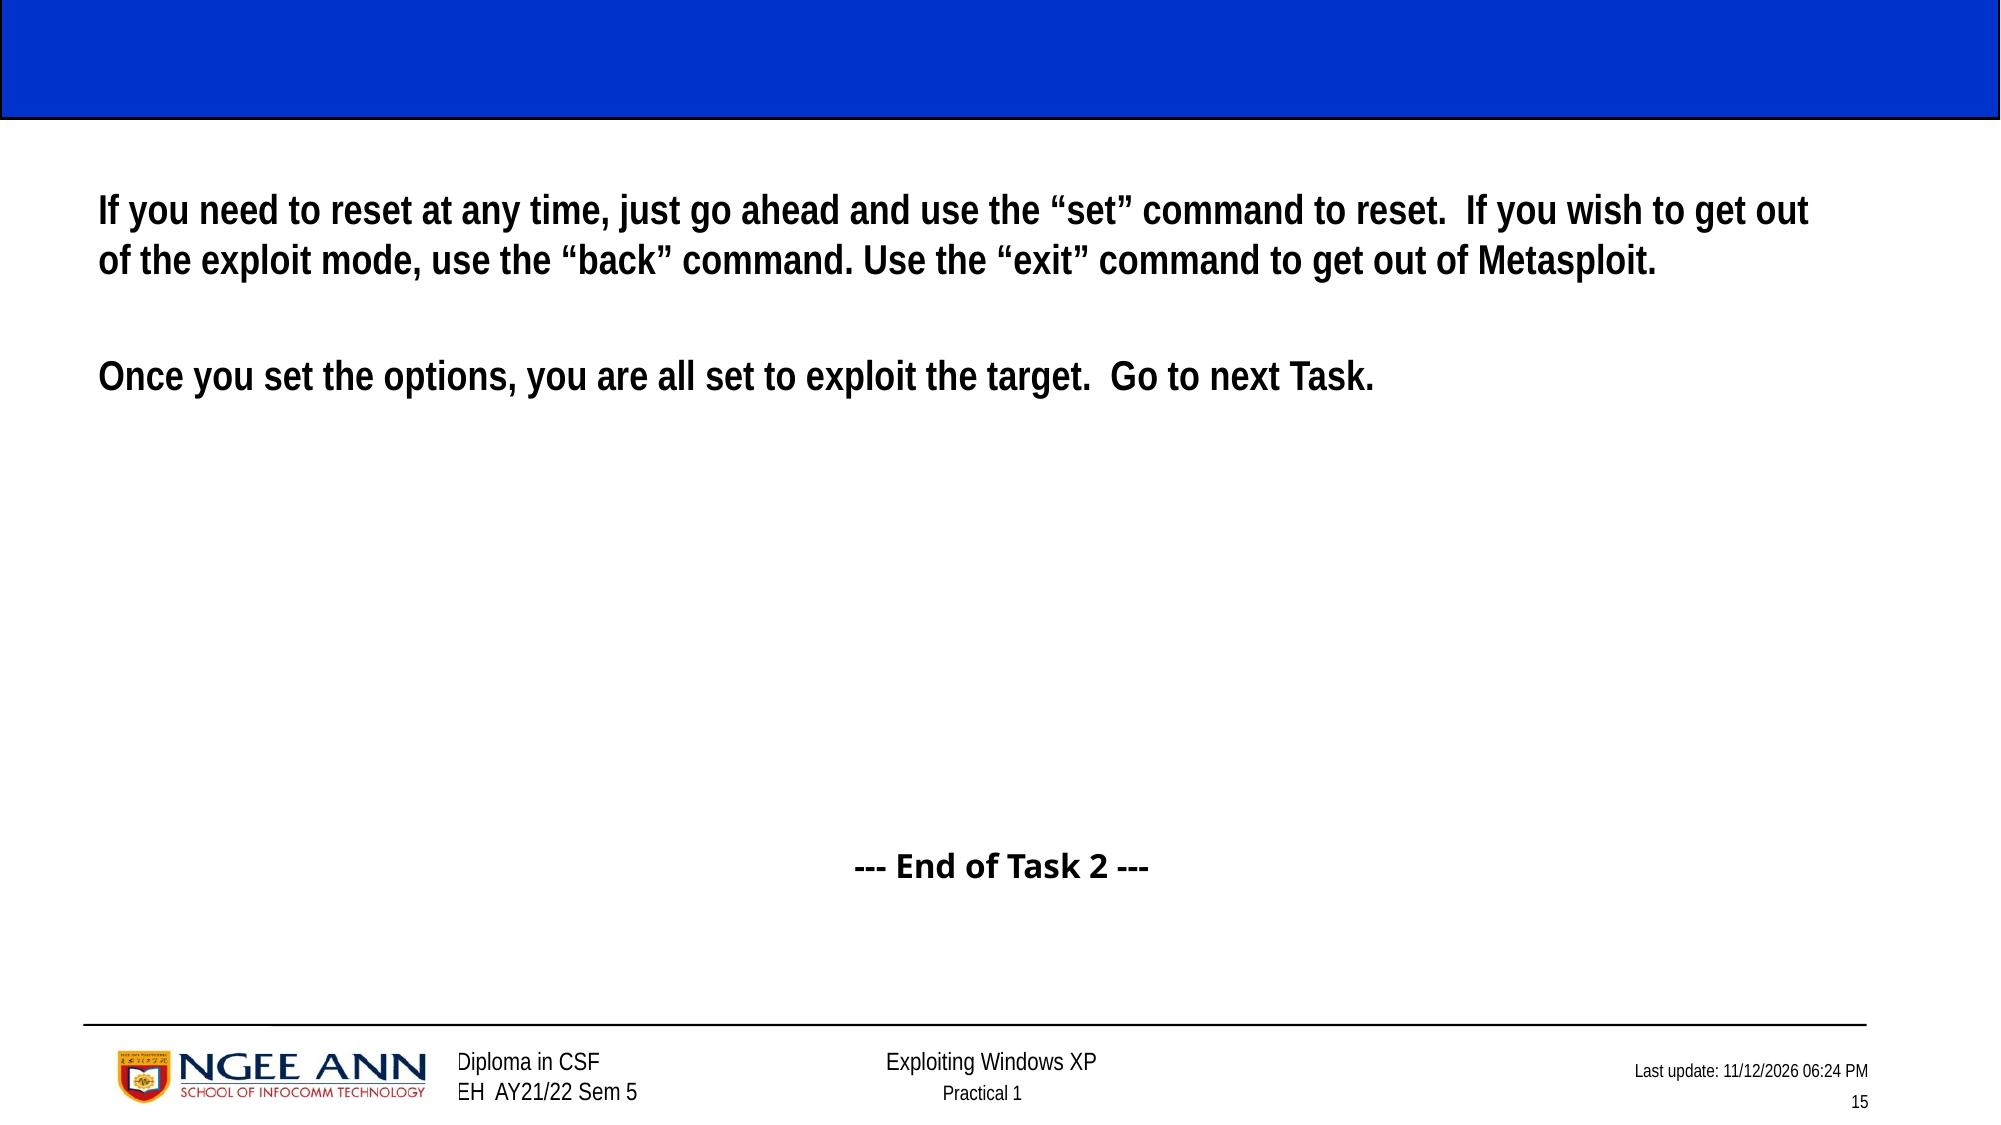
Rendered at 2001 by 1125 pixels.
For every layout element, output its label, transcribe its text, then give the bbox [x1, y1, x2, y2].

text_box --- End of Task 2 --- [839, 837, 1165, 893]
picture [83, 1028, 459, 1125]
list If you need to reset at any time, just go ahead and use the “set” command to reset. If you wish to get out of the exploit mode, use the “back” command. Use the “exit” command to get out of Metasploit. Once you set the options, you are all set to exploit the target. Go to next Task. [83, 174, 1867, 1025]
